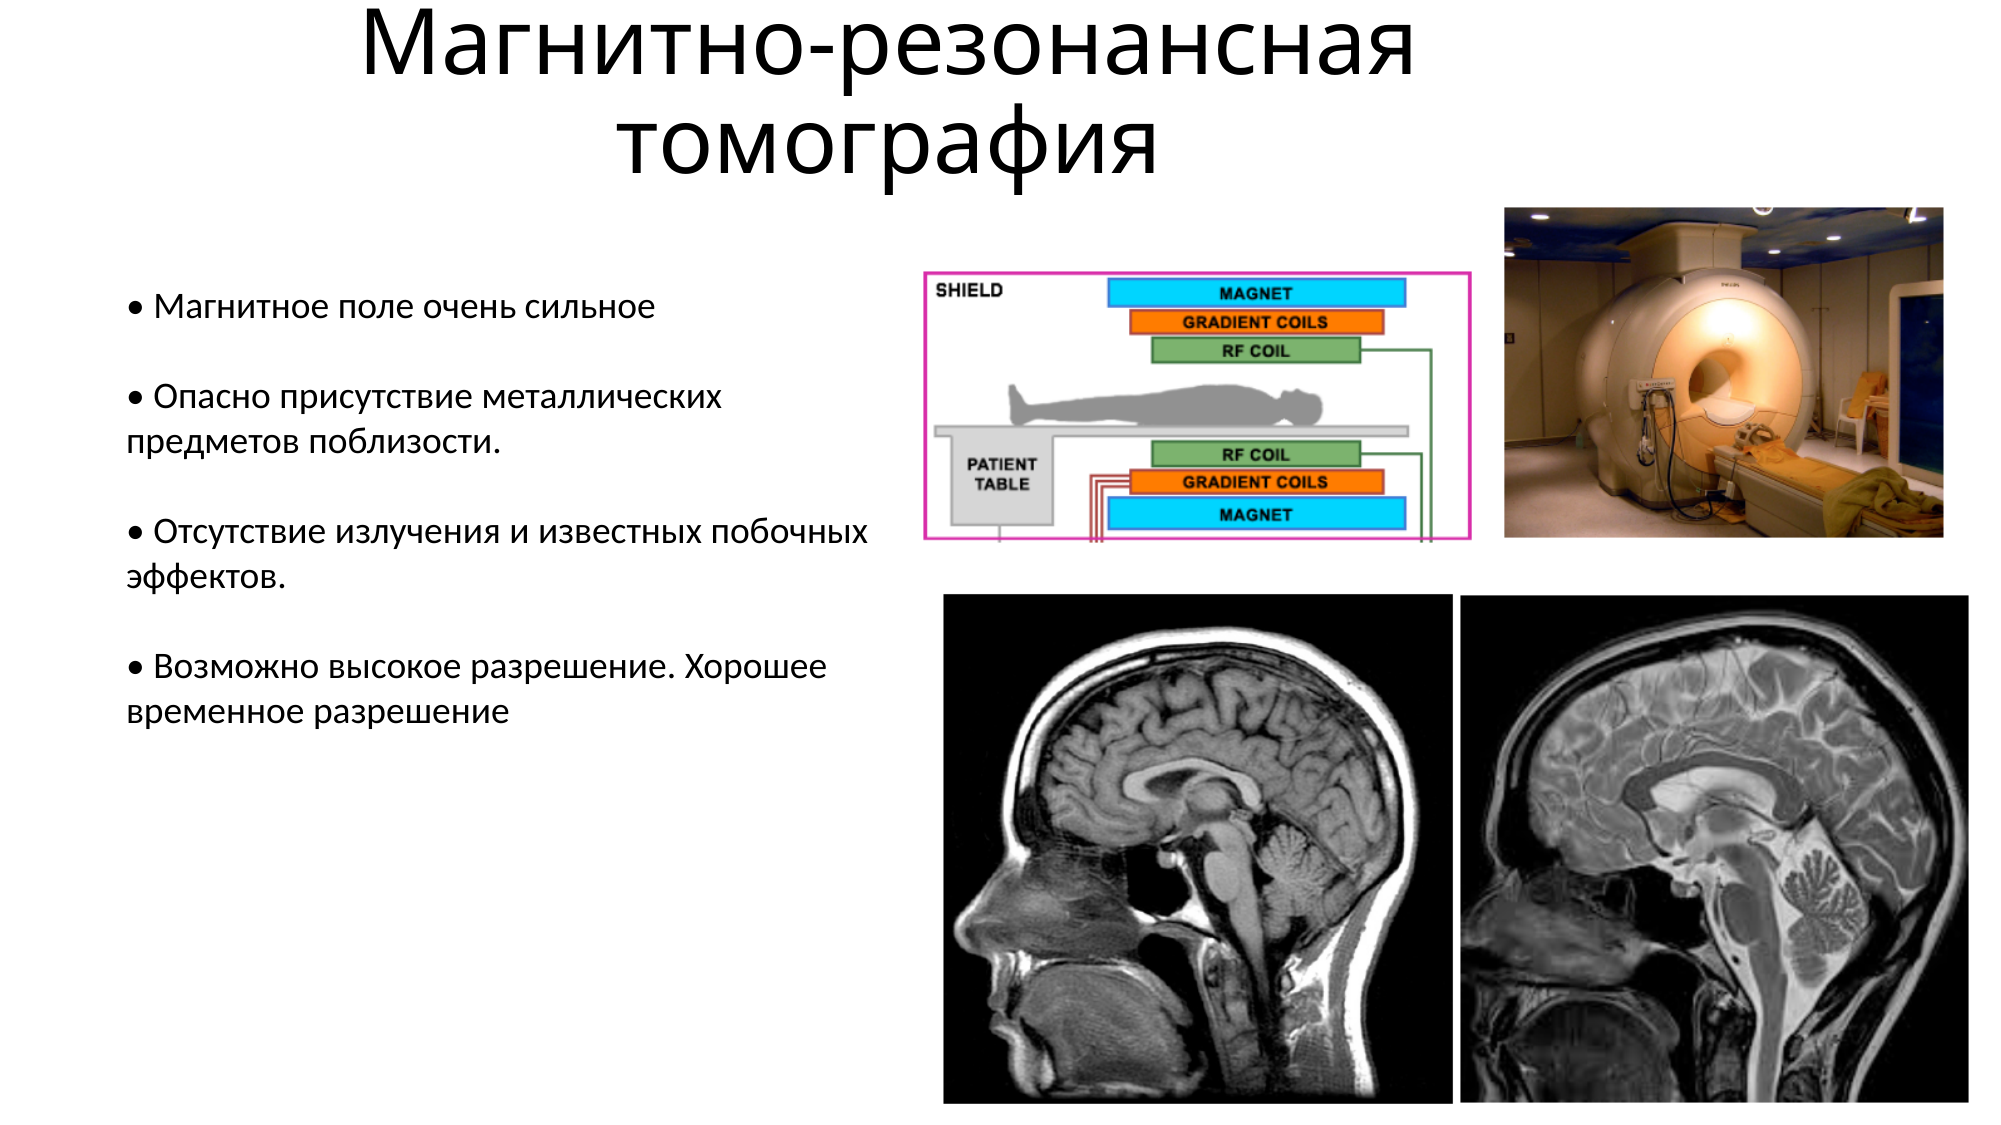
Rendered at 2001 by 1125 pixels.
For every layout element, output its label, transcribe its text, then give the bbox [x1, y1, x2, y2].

title Магнитно-резонансная томография [134, 43, 1644, 145]
text_box • Магнитное поле очень сильное • Опасно присутствие металлических предметов поблизости. • Отсутствие излучения и известных побочных эффектов. • Возможно высокое разрешение. Хорошее временное разрешение [111, 273, 903, 739]
picture [916, 200, 1975, 1109]
